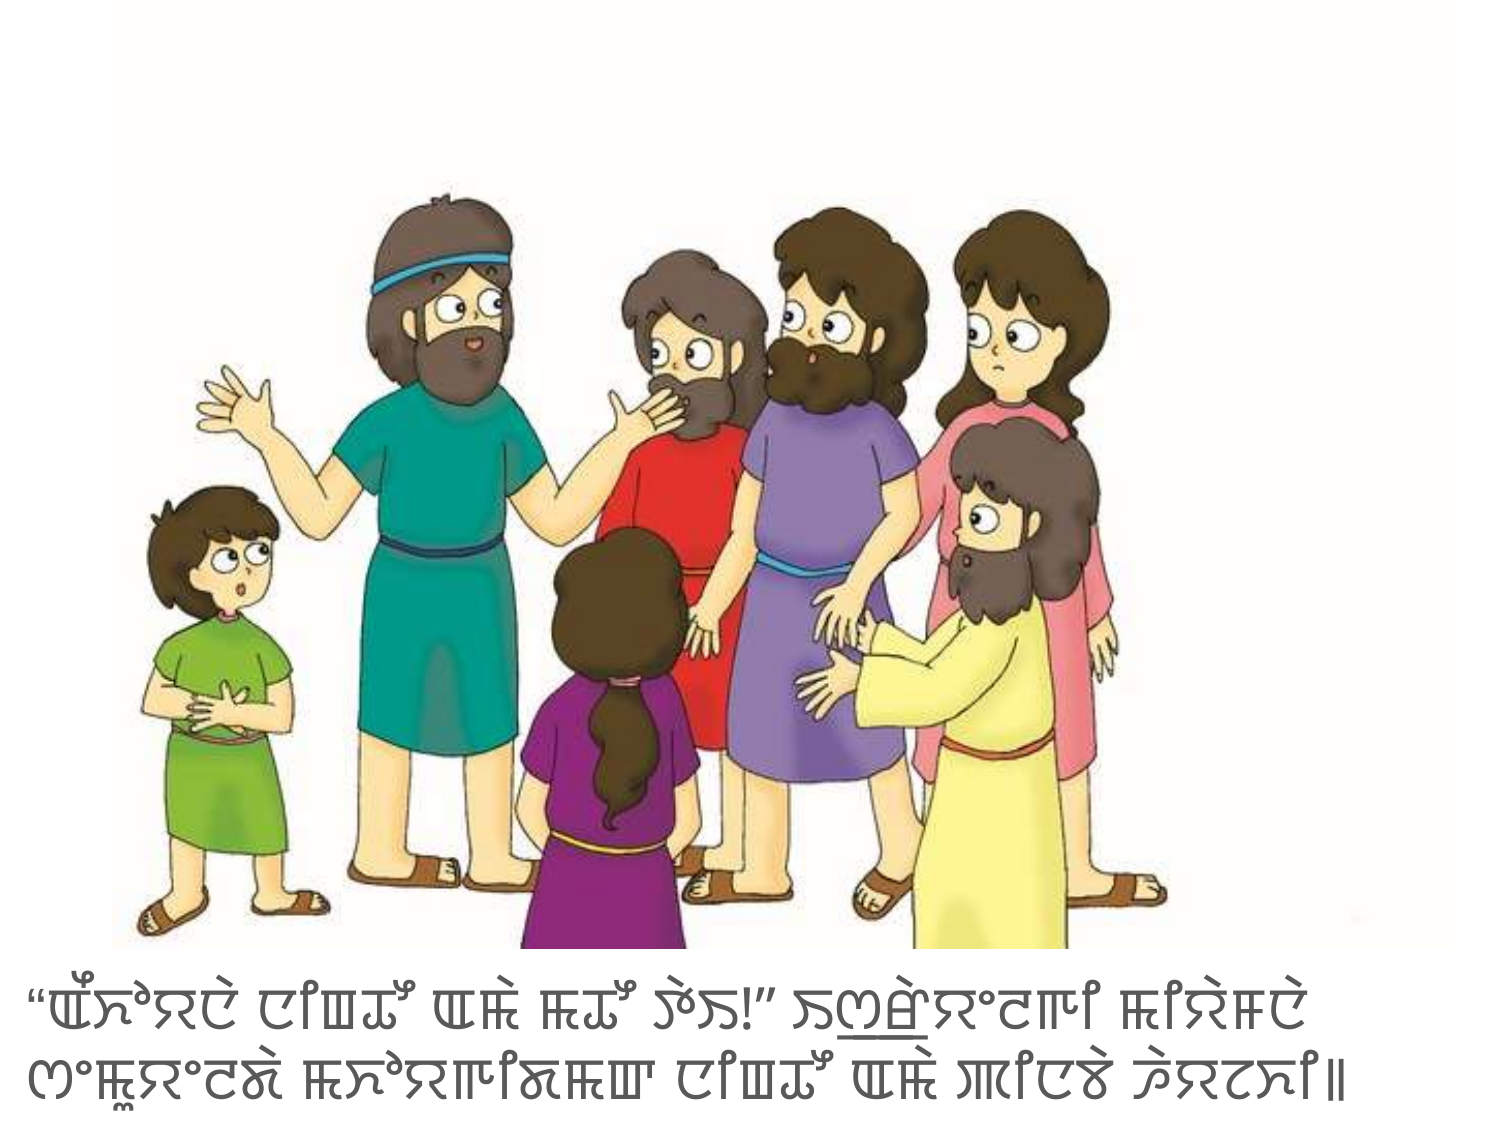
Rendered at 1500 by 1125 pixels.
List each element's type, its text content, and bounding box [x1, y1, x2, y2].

text_box “ꯑꯩꯈꯣꯌꯅꯥ ꯅꯤꯡꯊꯧ ꯑꯃꯥ ꯃꯊꯧ ꯇꯥꯏ!” ꯏꯁ꯭ꯔꯥꯌꯦꯂꯒꯤ ꯃꯤꯌꯥꯝꯅꯥ ꯁꯦꯃꯨꯌꯦꯂꯗꯥ ꯃꯈꯣꯌꯒꯤꯗꯃꯛ ꯅꯤꯡꯊꯧ ꯑꯃꯥ ꯄꯤꯅꯕꯥ ꯍꯥꯌꯖꯈꯤ꯫ [11, 964, 1483, 1119]
picture [111, 0, 1455, 950]
